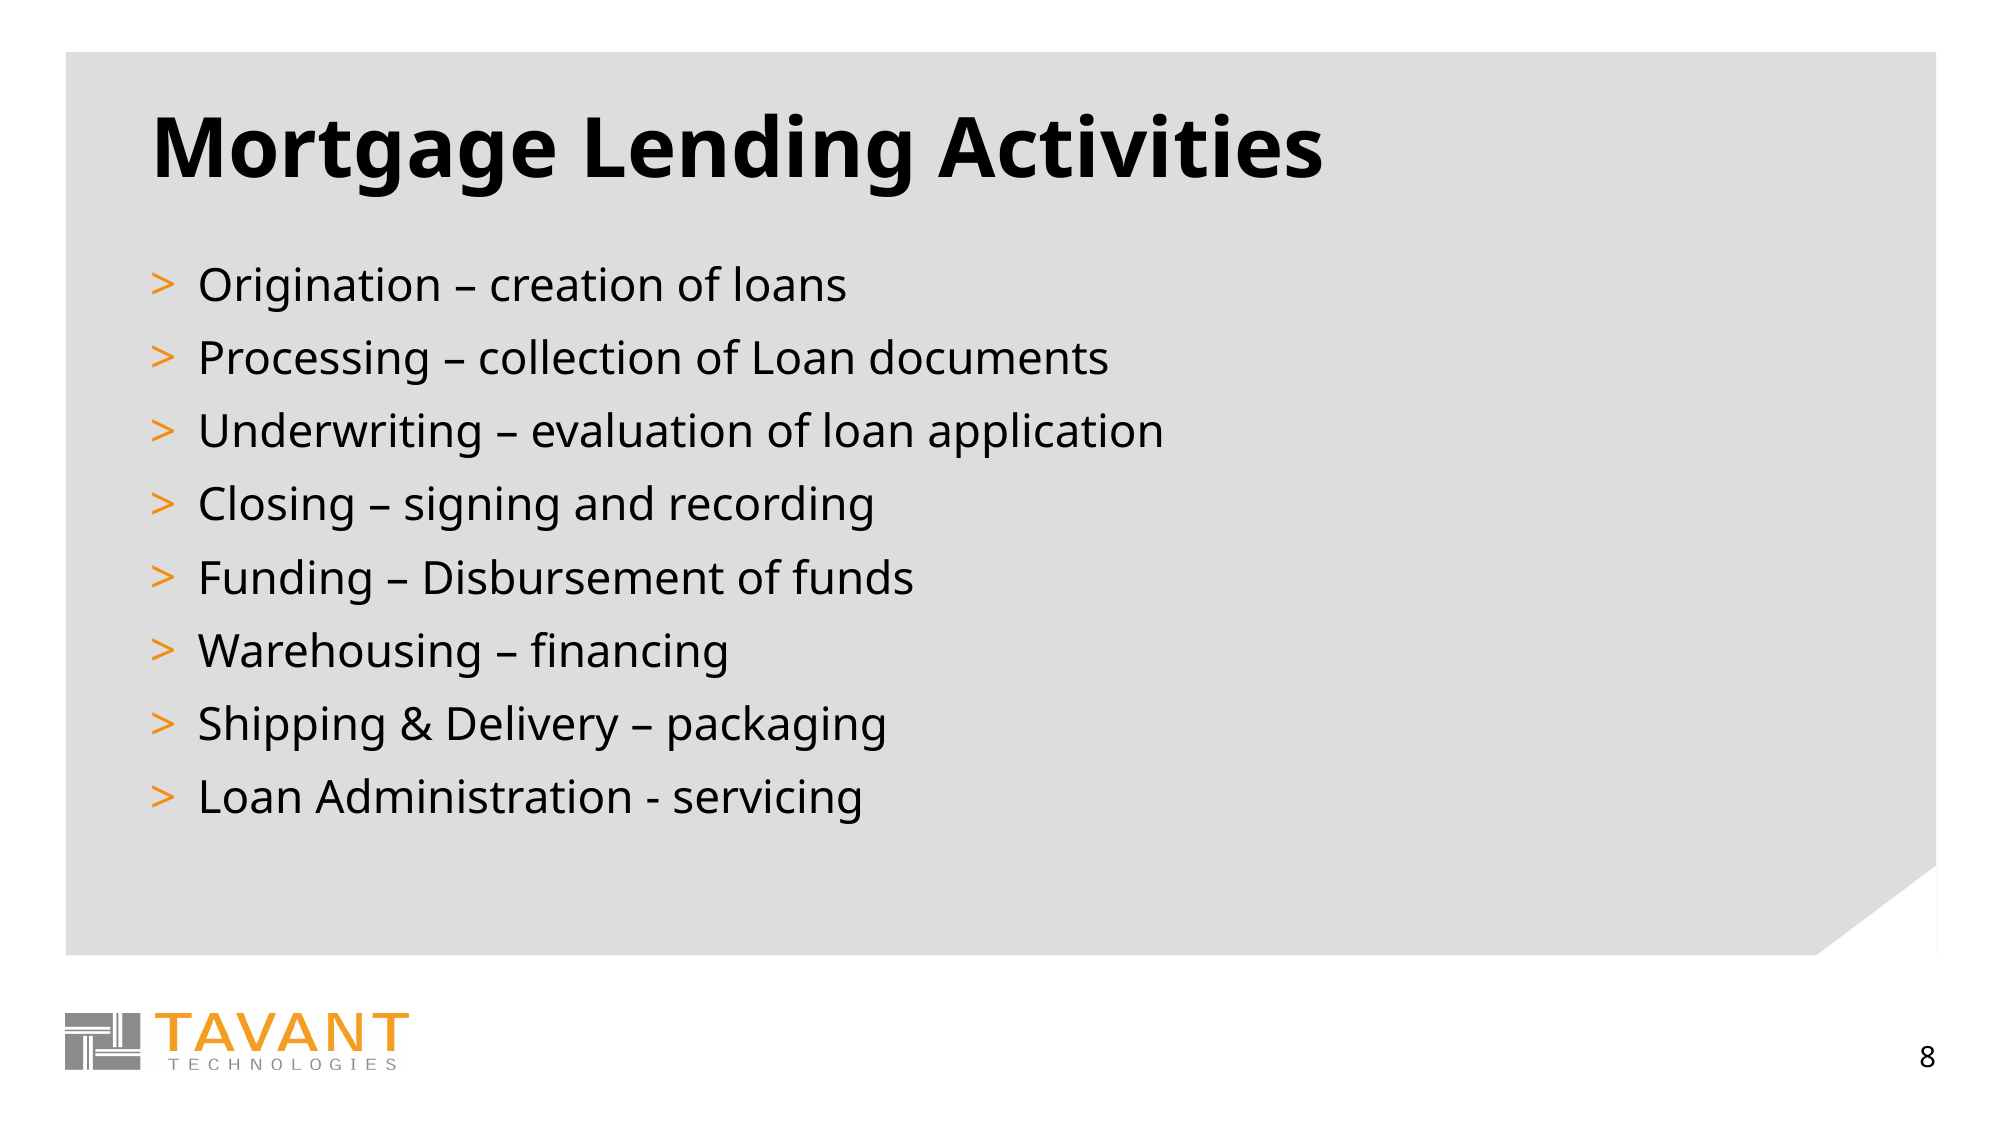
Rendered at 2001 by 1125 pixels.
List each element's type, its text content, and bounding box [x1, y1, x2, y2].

title Mortgage Lending Activities [150, 50, 1850, 239]
picture [65, 1013, 409, 1070]
list Origination – creation of loans Processing – collection of Loan documents Underwriting – evaluation of loan application Closing – signing and recording Funding – Disbursement of funds Warehousing – financing Shipping & Delivery – packaging Loan Administration - servicing [150, 247, 1850, 894]
slide_number 8 [1519, 1028, 1937, 1090]
